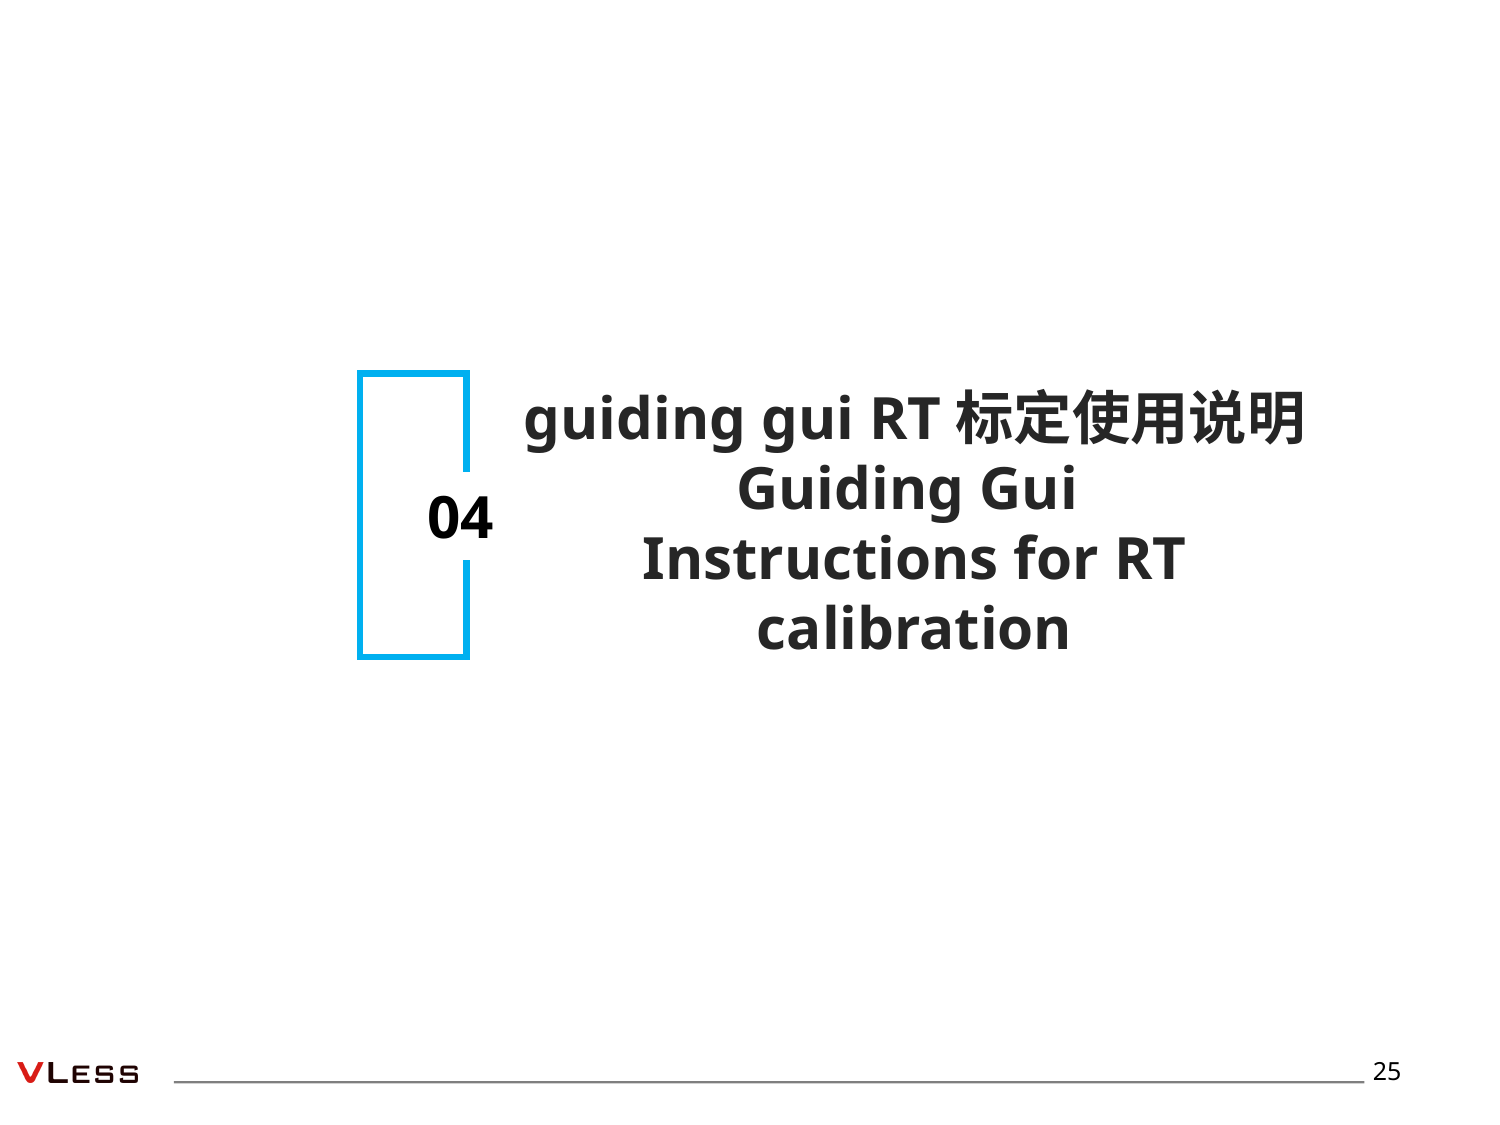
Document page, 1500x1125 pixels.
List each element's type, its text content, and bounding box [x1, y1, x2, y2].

text_box [359, 372, 468, 658]
text_box 04 [412, 473, 591, 559]
text_box guiding gui RT标定使用说明 Guiding Gui Instructions for RT calibration [480, 373, 1350, 1068]
picture [17, 1062, 138, 1083]
